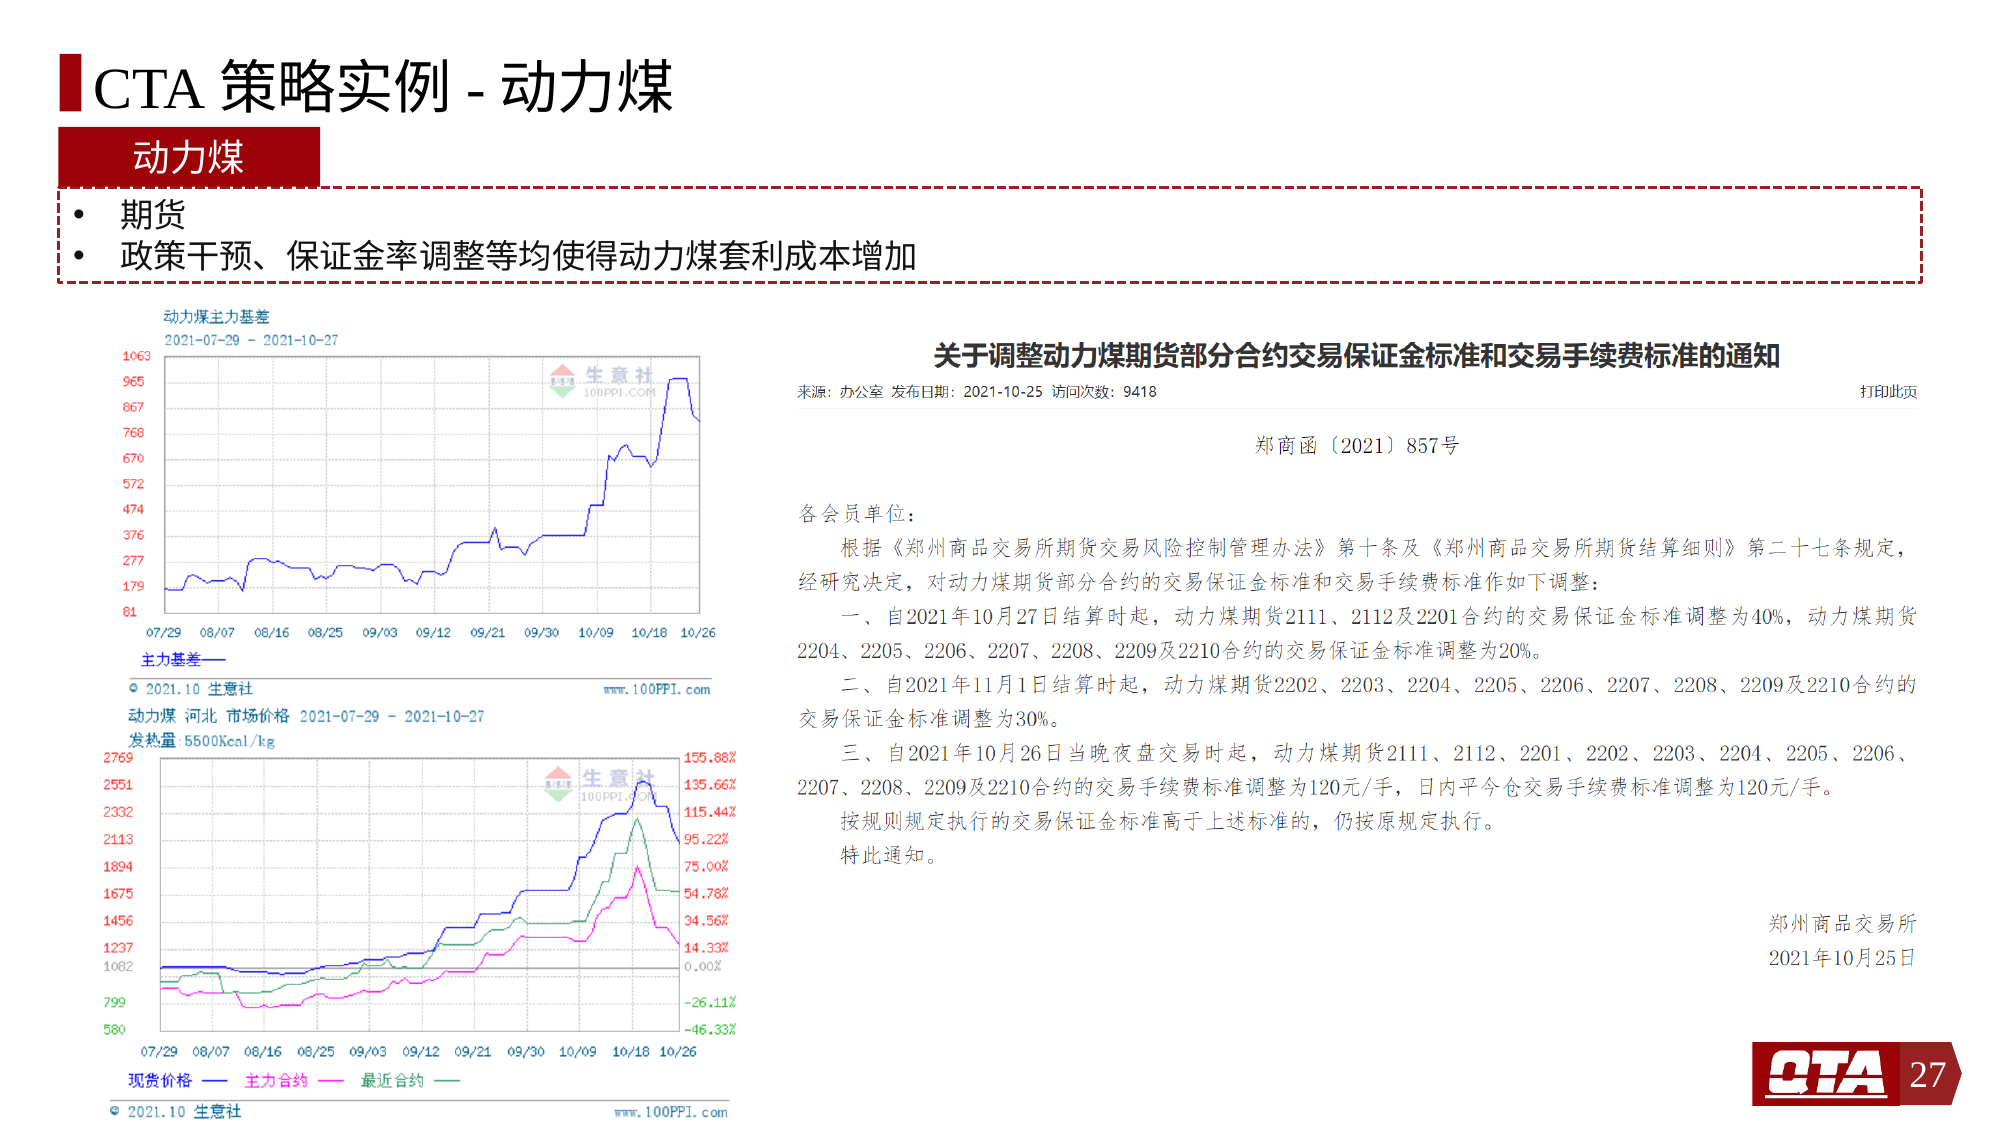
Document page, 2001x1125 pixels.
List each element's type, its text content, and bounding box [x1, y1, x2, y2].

text_box 动力煤 [58, 126, 321, 187]
slide_number 27 [1511, 1042, 1962, 1103]
picture [780, 333, 1942, 980]
title CTA策略实例-动力煤 [78, 0, 1775, 174]
picture [100, 300, 736, 1125]
